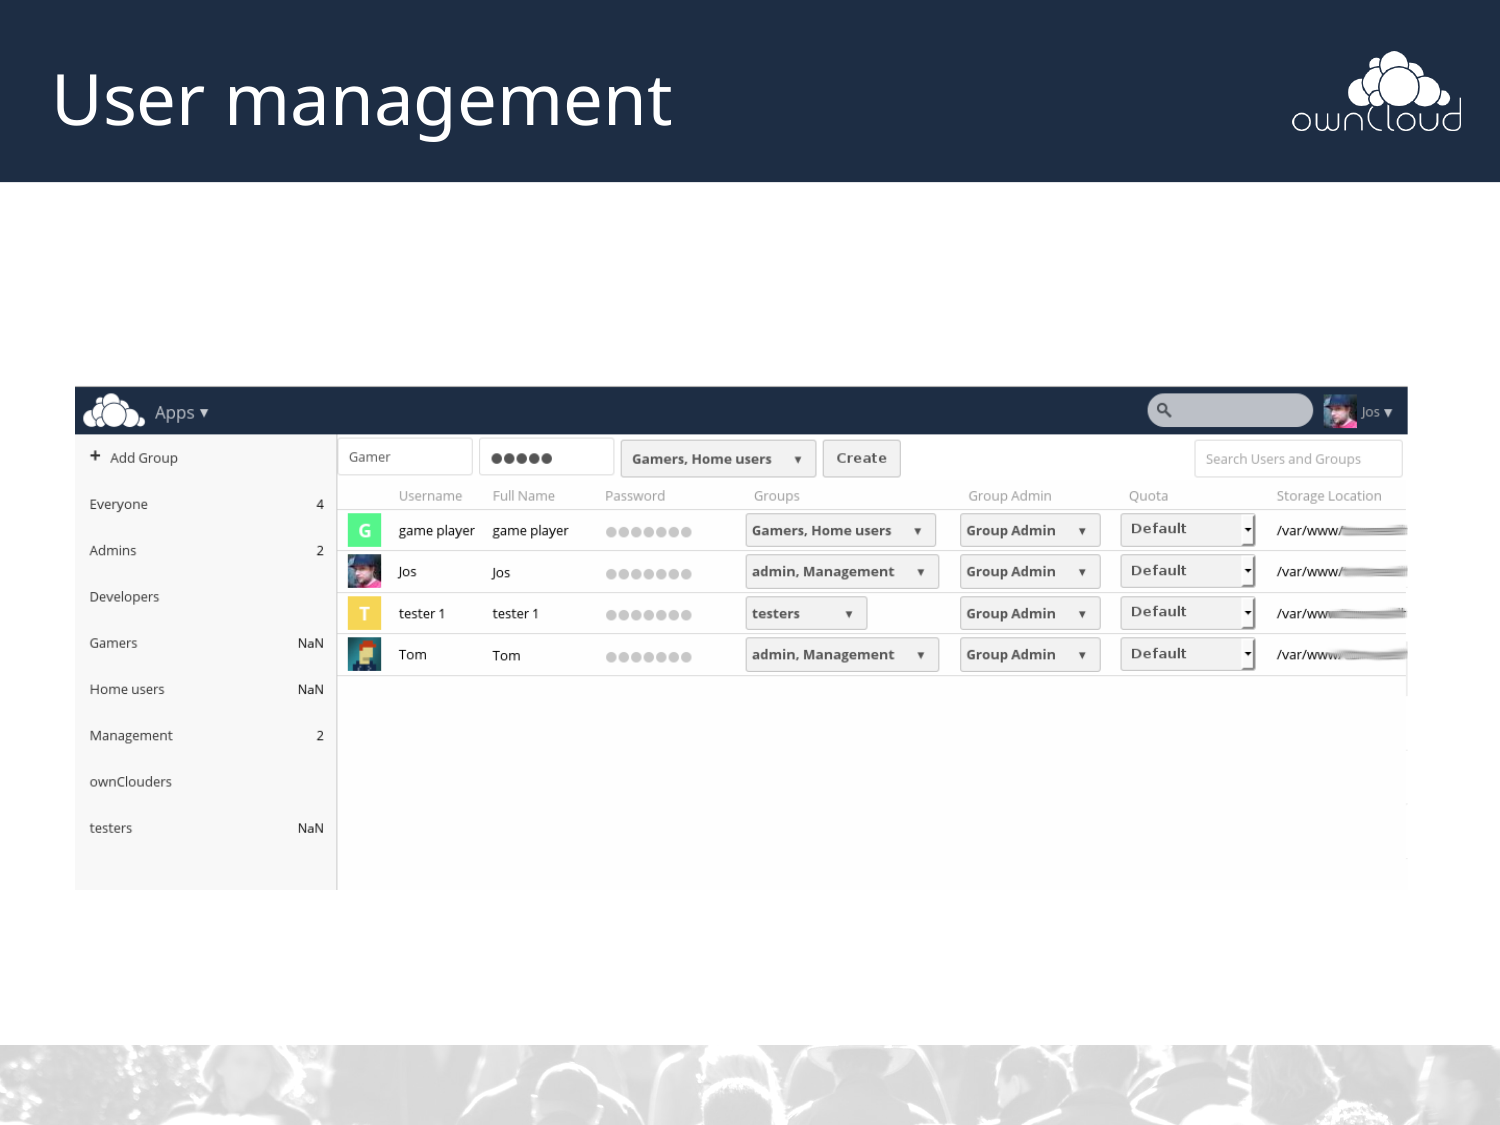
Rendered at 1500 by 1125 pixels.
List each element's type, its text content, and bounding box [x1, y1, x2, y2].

picture [1292, 51, 1461, 131]
picture [74, 385, 1408, 890]
picture [0, 1045, 1500, 1125]
text_box User management [36, 0, 1250, 199]
